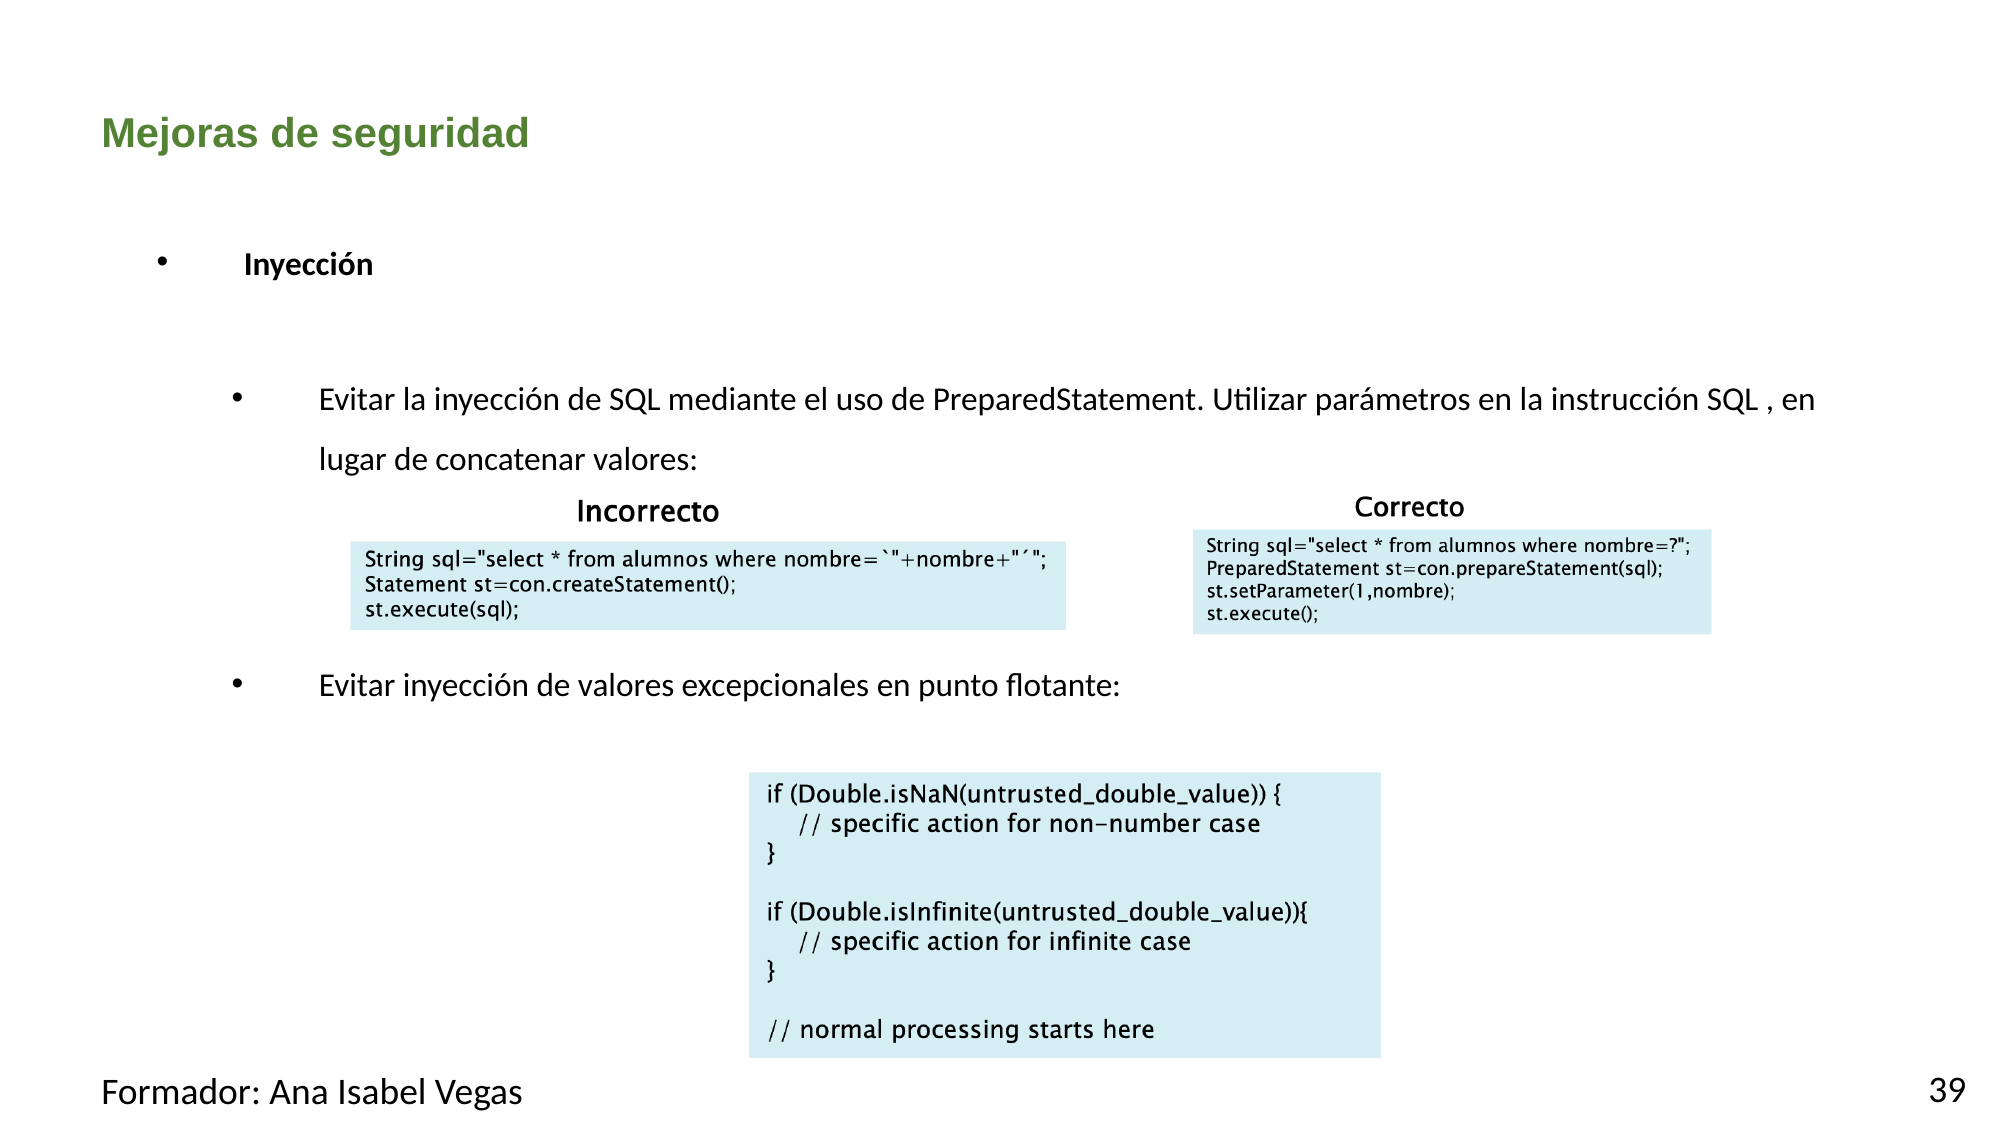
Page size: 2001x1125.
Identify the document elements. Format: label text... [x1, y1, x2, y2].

title Mejoras de seguridad [86, 103, 1898, 175]
picture [349, 495, 1067, 630]
picture [749, 771, 1383, 1058]
list Inyección Evitar la inyección de SQL mediante el uso de PreparedStatement. Utilizar parámetros en la instrucción SQL , en lugar de concatenar valores: Evitar inyección de valores excepcionales en punto flotante: [141, 214, 1841, 976]
picture [1193, 483, 1713, 635]
footer Formador: Ana Isabel Vegas [86, 1059, 720, 1120]
